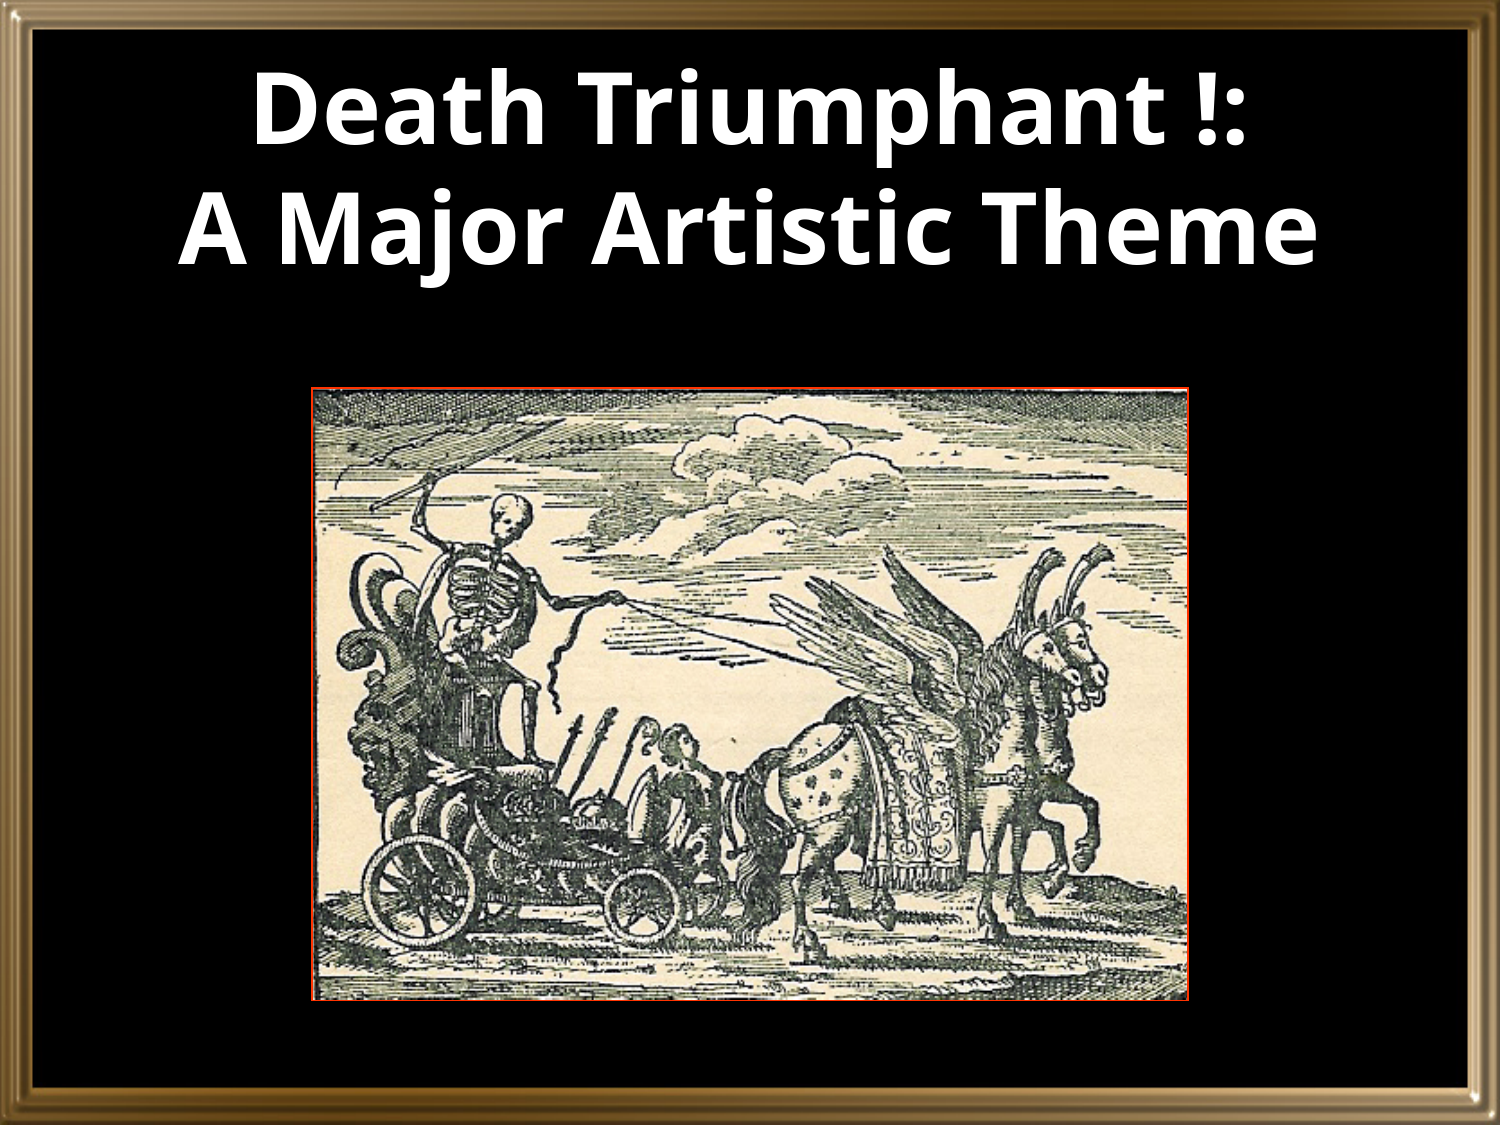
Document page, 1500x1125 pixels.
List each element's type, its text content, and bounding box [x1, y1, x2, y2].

text_box Death Triumphant !: A Major Artistic Theme [37, 37, 1463, 293]
picture [0, 0, 1500, 1125]
